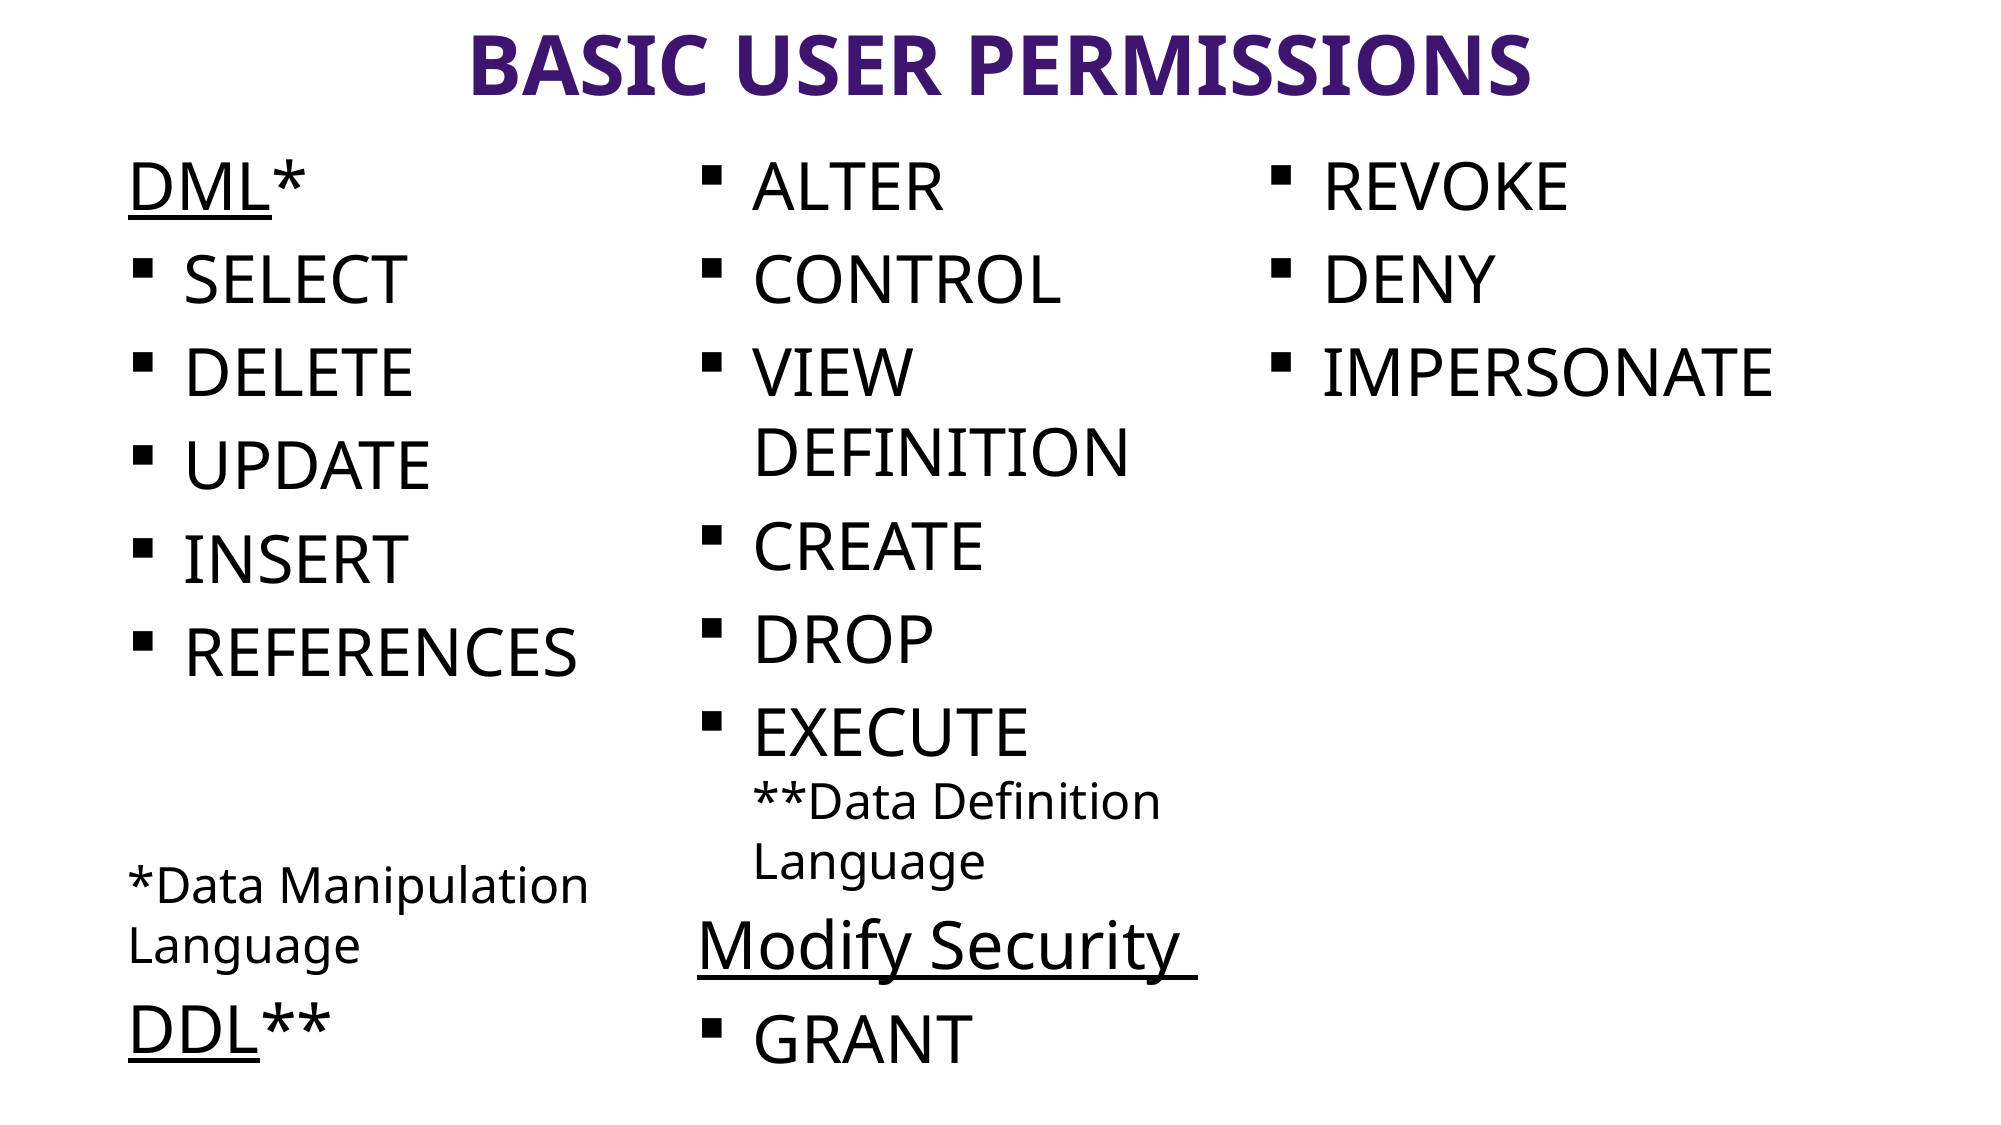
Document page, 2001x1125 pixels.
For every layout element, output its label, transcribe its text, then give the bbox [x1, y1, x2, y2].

title Basic user permissions [0, 0, 2000, 125]
text_box DML* SELECT DELETE UPDATE INSERT REFERENCES *Data Manipulation Language DDL** ALTER CONTROL VIEW DEFINITION CREATE DROP EXECUTE **Data Definition Language Modify Security GRANT REVOKE DENY IMPERSONATE [112, 135, 1850, 1088]
